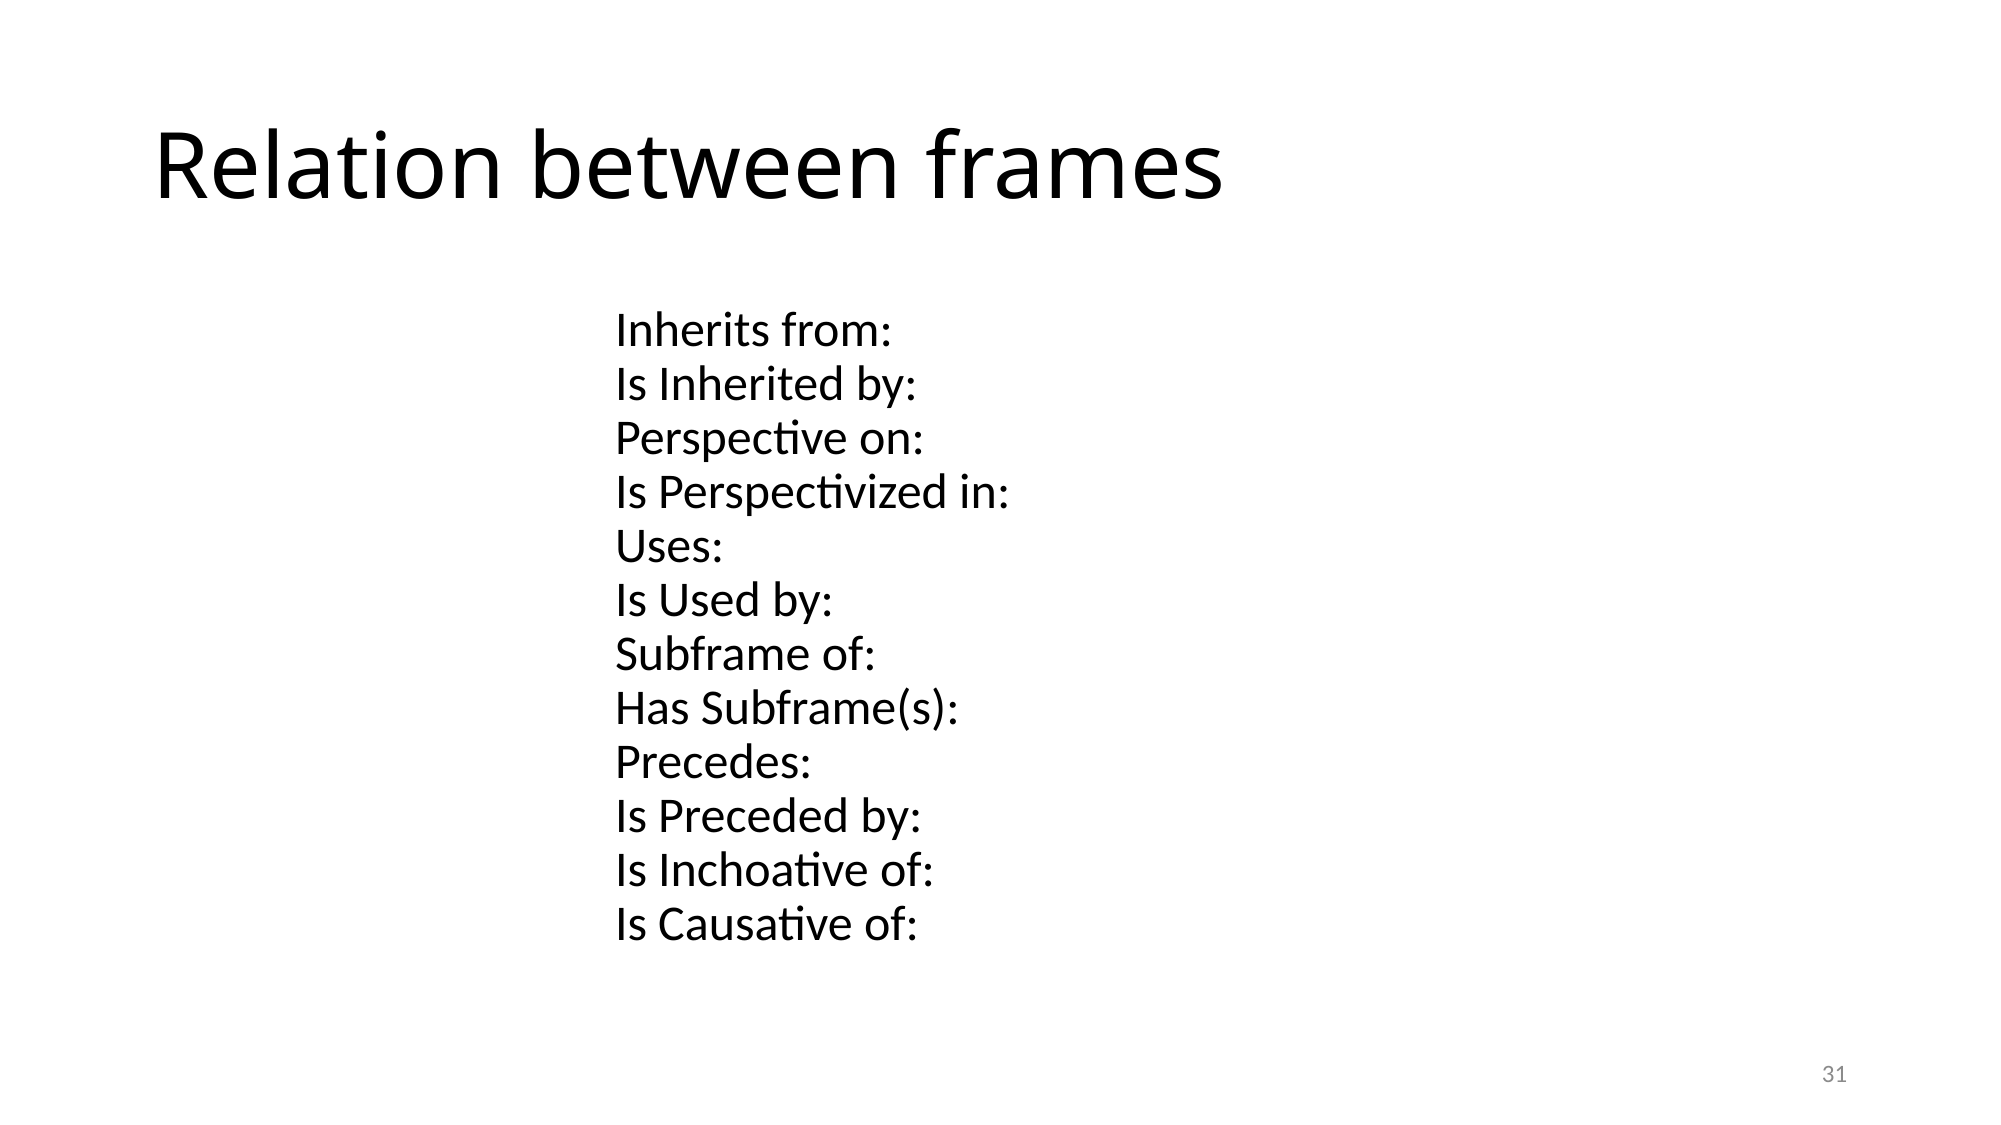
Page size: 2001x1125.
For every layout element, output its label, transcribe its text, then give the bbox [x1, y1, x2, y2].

title Relation between frames [137, 59, 1863, 278]
slide_number 31 [1412, 1042, 1863, 1103]
list Inherits from: Is Inherited by: Perspective on: Is Perspectivized in: Uses: Is Used by: Subframe of: Has Subframe(s): Precedes: Is Preceded by: Is Inchoative of: Is Causative of: [600, 295, 1934, 1025]
